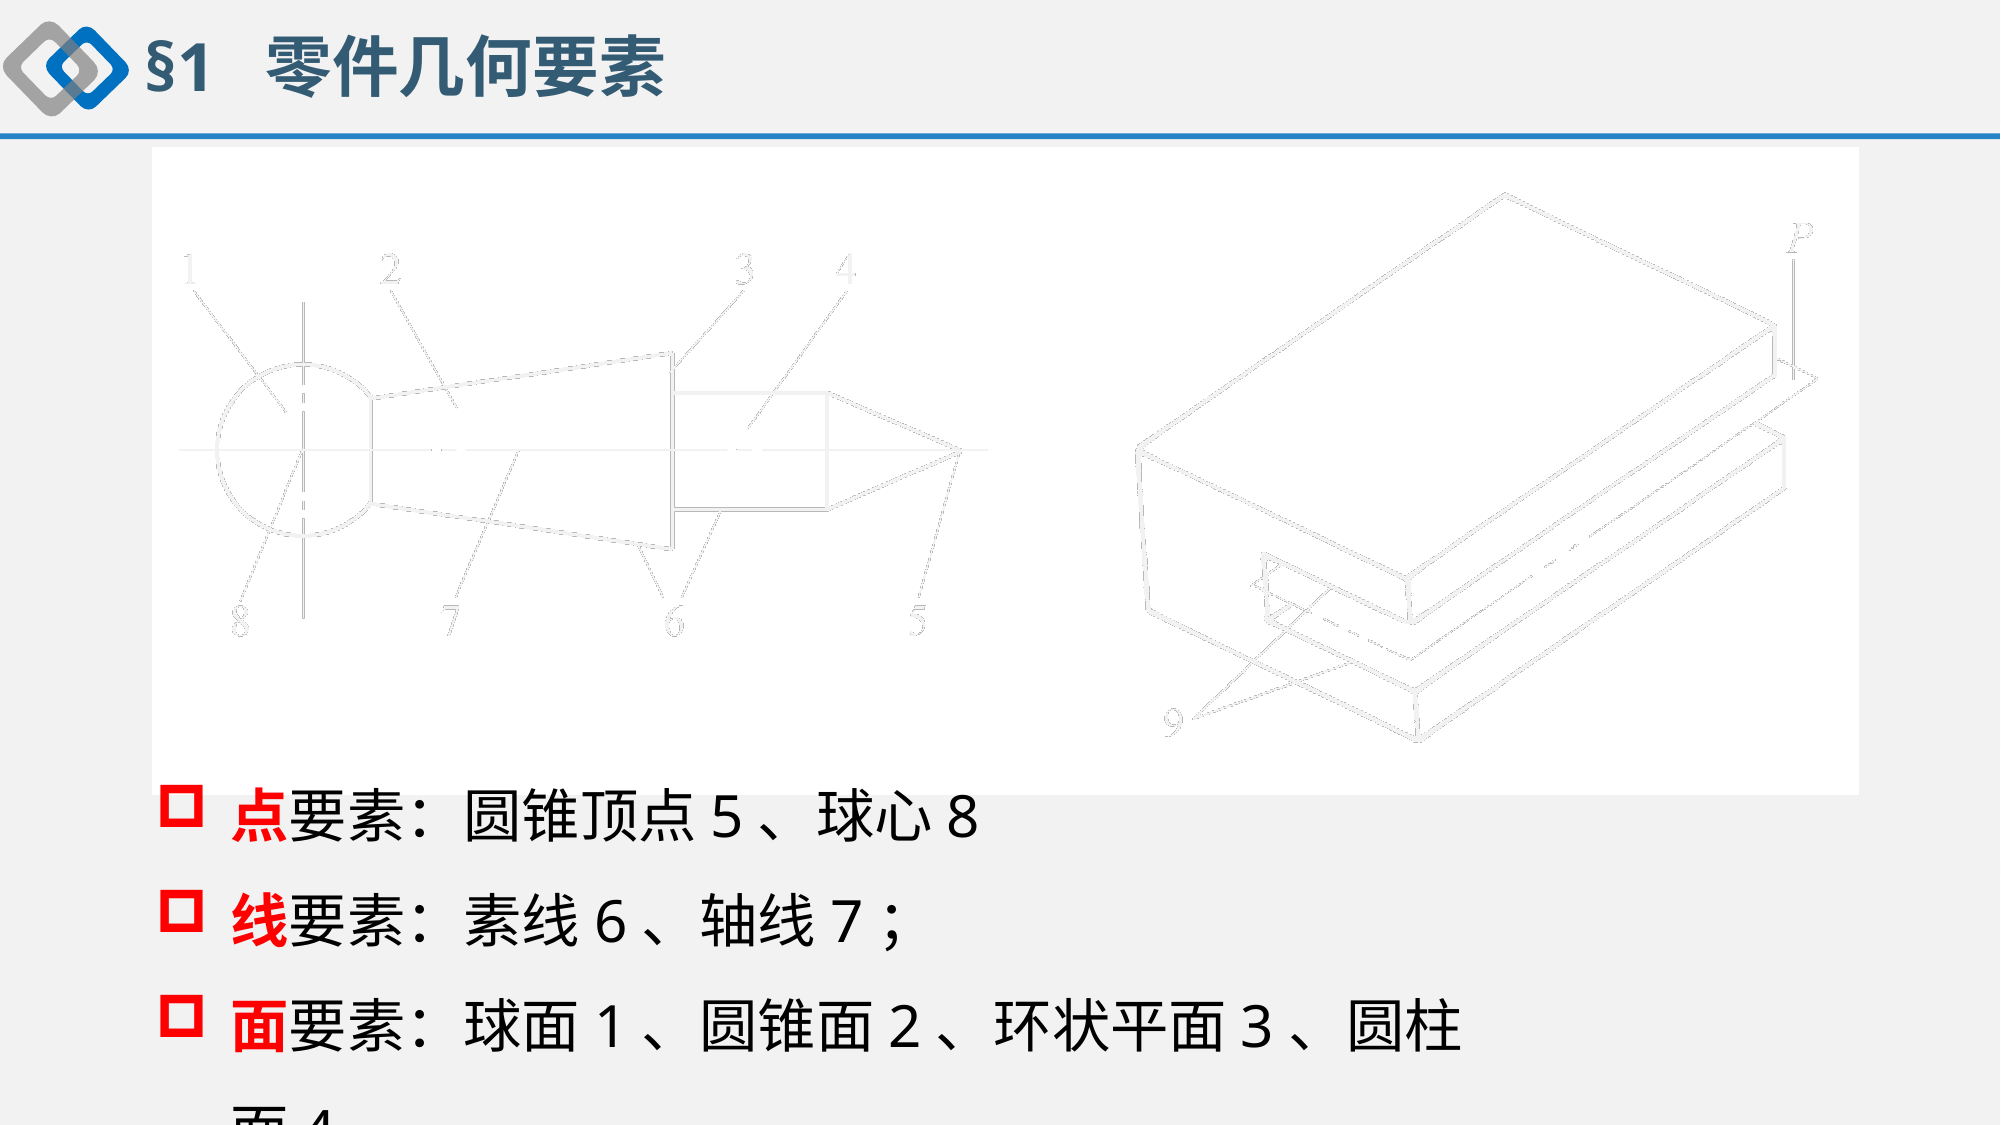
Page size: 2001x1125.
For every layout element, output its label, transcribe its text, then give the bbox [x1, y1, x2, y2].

text_box §1 零件几何要素 [112, 16, 1504, 113]
picture [152, 146, 1860, 796]
text_box 点要素：圆锥顶点5、球心8 线要素：素线6、轴线7； 面要素：球面1、圆锥面2、环状平面3、圆柱面4 [140, 736, 1504, 1125]
